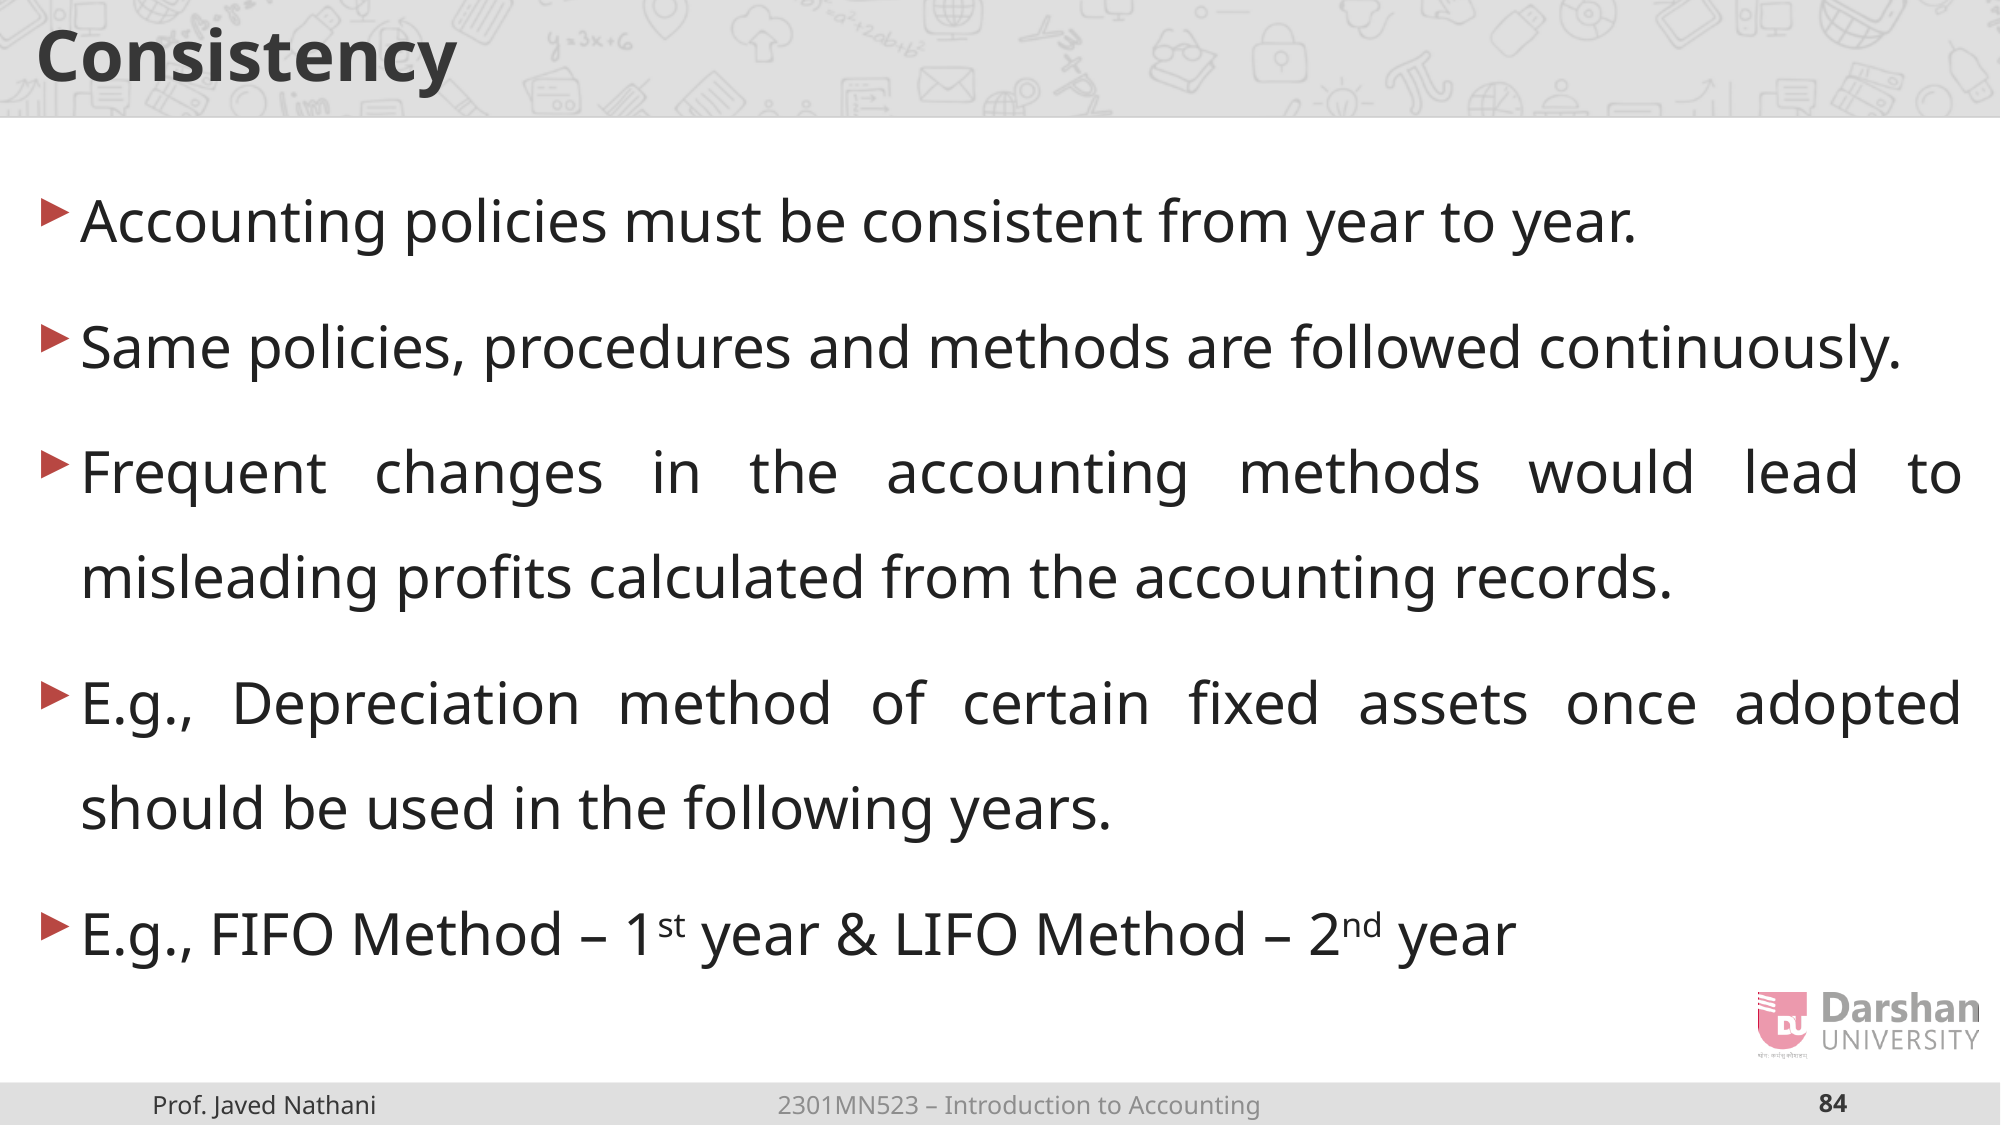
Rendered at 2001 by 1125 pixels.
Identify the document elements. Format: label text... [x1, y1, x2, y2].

list Accounting policies must be consistent from year to year. Same policies, procedures and methods are followed continuously. Frequent changes in the accounting methods would lead to misleading profits calculated from the accounting records. E.g., Depreciation method of certain fixed assets once adopted should be used in the following years. E.g., FIFO Method – 1st year & LIFO Method – 2nd year [21, 141, 1979, 1059]
title Consistency [0, 0, 2000, 117]
